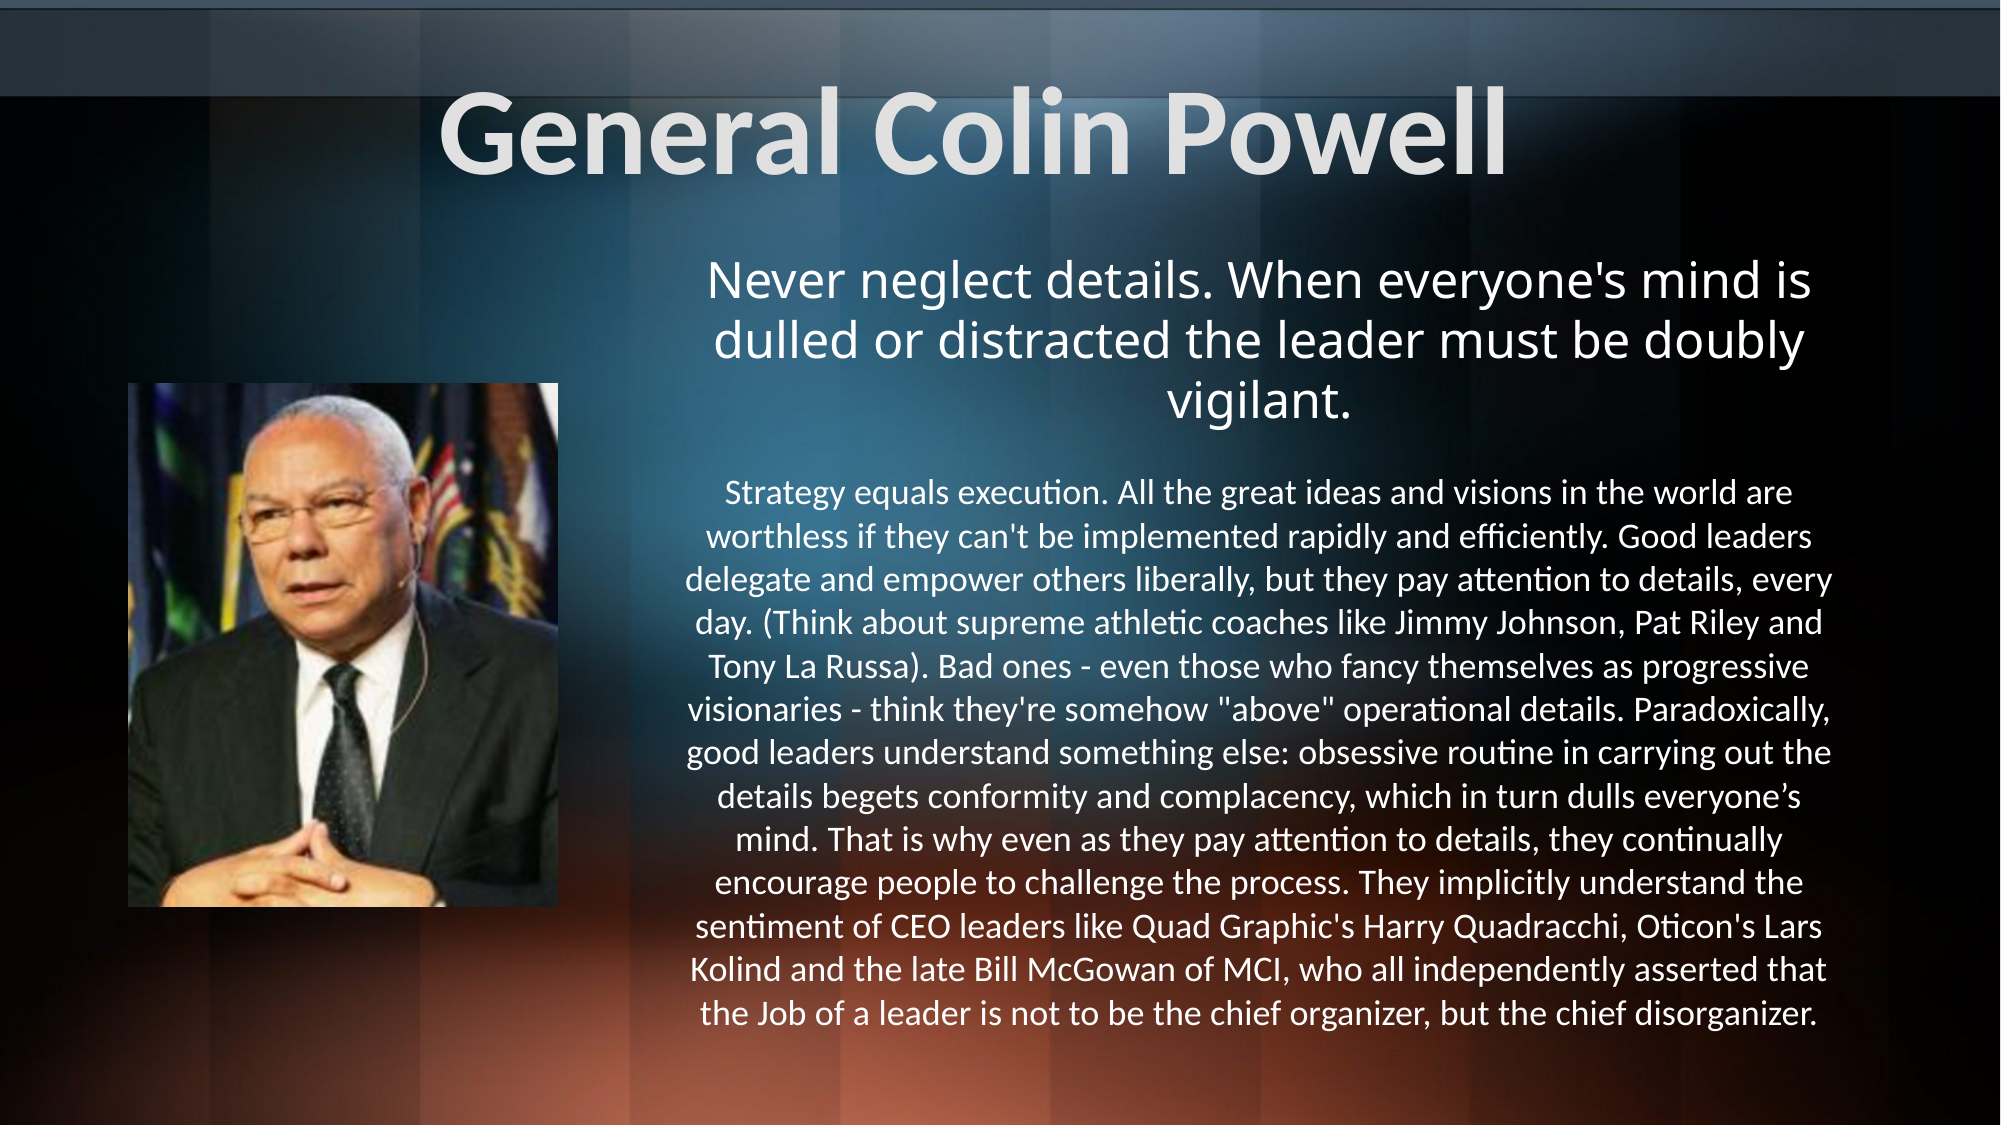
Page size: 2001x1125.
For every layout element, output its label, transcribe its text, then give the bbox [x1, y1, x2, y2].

picture [0, 0, 2001, 1125]
text_box Never neglect details. When everyone's mind is dulled or distracted the leader must be doubly vigilant. Strategy equals execution. All the great ideas and visions in the world are worthless if they can't be implemented rapidly and efficiently. Good leaders delegate and empower others liberally, but they pay attention to details, every day. (Think about supreme athletic coaches like Jimmy Johnson, Pat Riley and Tony La Russa). Bad ones - even those who fancy themselves as progressive visionaries - think they're somehow "above" operational details. Paradoxically, good leaders understand something else: obsessive routine in carrying out the details begets conformity and complacency, which in turn dulls everyone’s mind. That is why even as they pay attention to details, they continually encourage people to challenge the process. They implicitly understand the sentiment of CEO leaders like Quad Graphic's Harry Quadracchi, Oticon's Lars Kolind and the late Bill McGowan of MCI, who all independently asserted that the Job of a leader is not to be the chief organizer, but the chief disorganizer. [657, 241, 1864, 1098]
text_box General Colin Powell [146, 18, 1804, 207]
